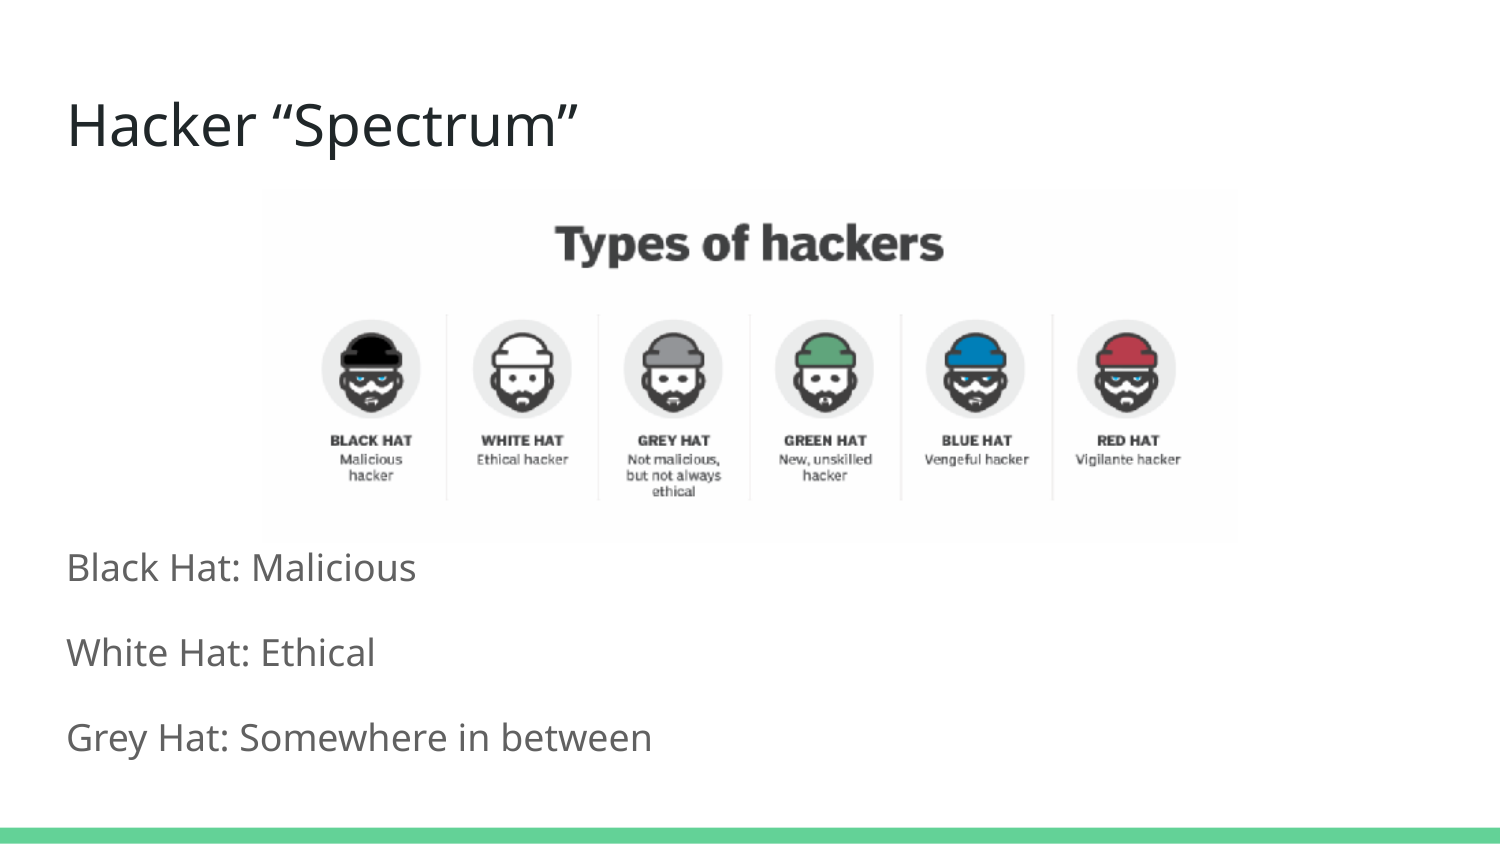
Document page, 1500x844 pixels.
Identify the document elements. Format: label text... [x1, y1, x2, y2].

list Black Hat: Malicious White Hat: Ethical Grey Hat: Somewhere in between [51, 189, 1449, 750]
picture [262, 188, 1238, 543]
title Hacker “Spectrum” [51, 72, 1449, 167]
